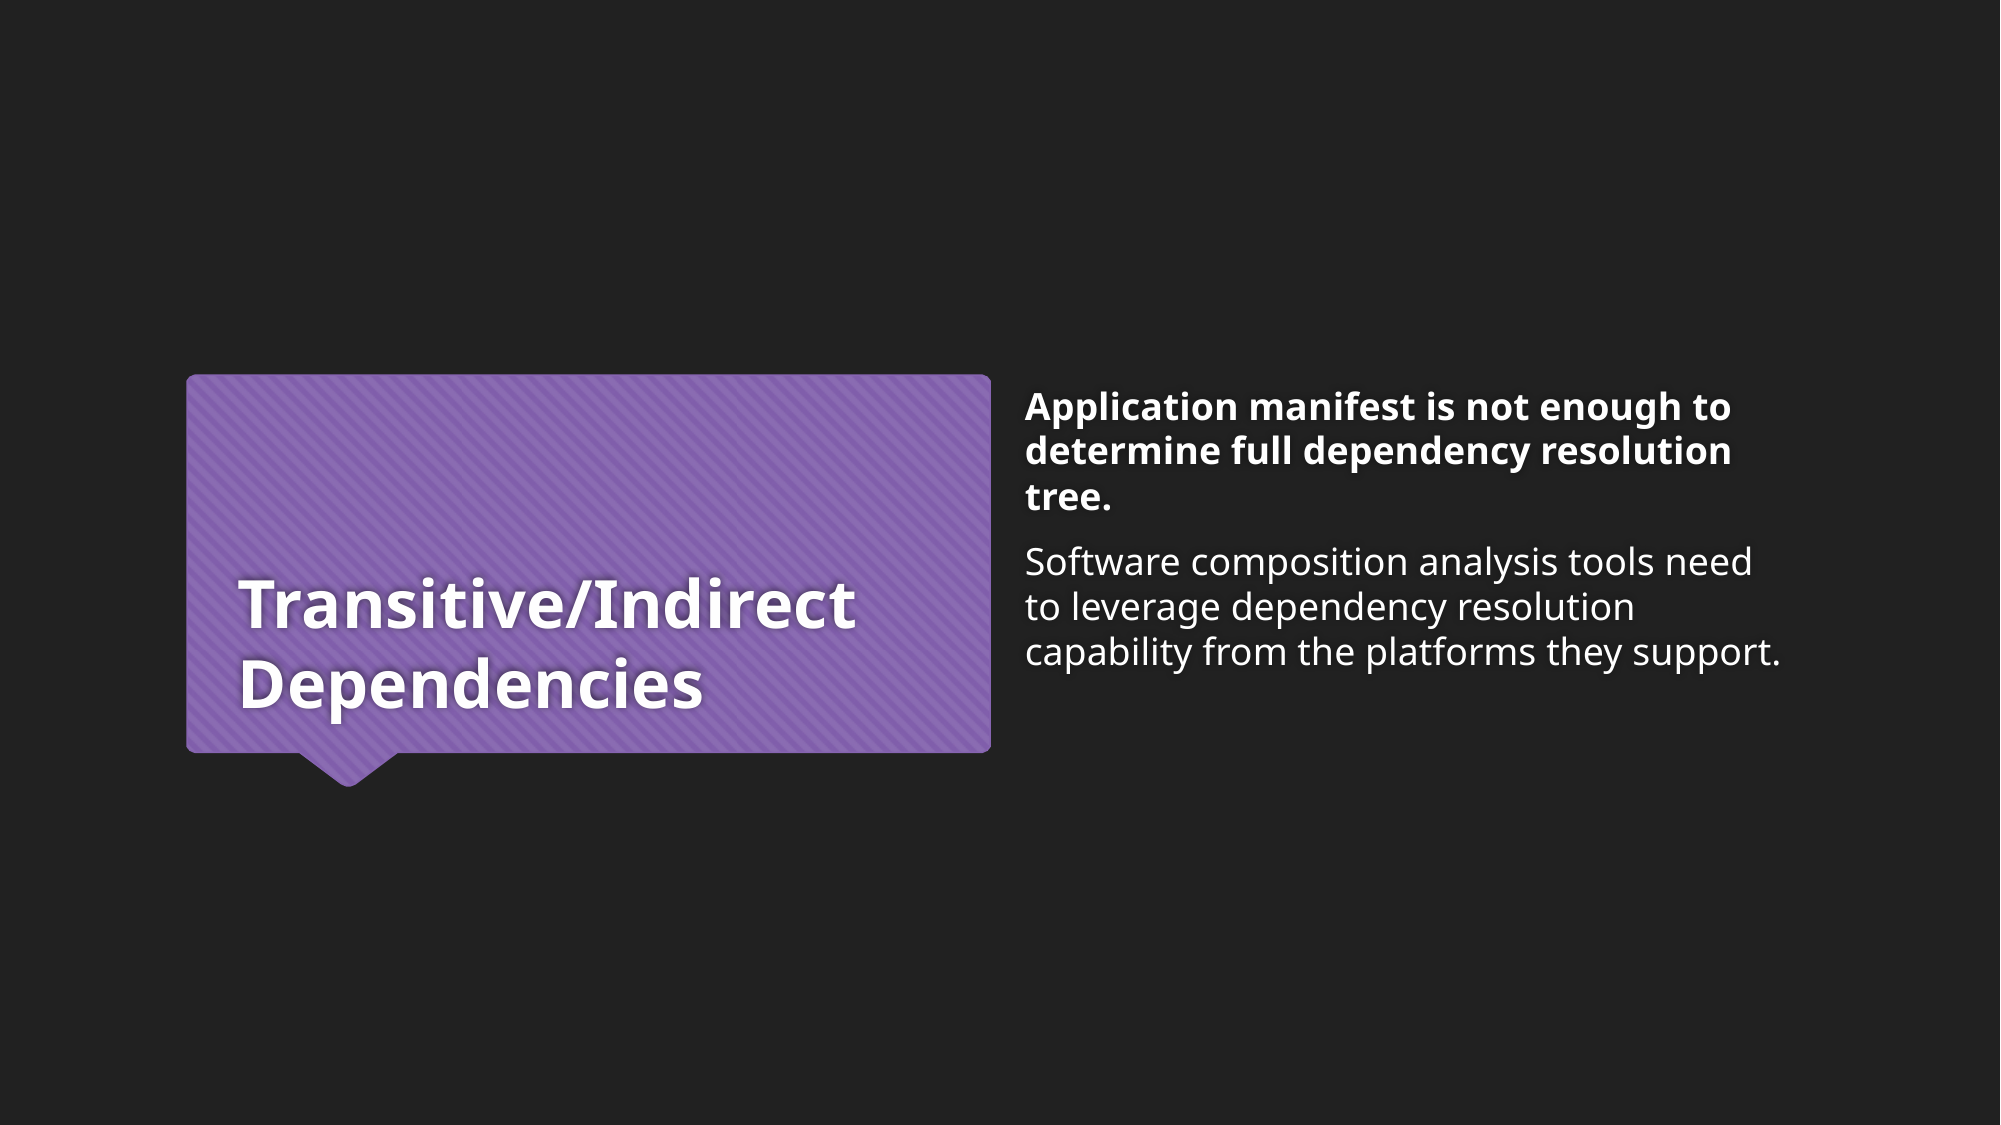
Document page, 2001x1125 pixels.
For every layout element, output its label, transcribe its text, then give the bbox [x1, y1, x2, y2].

list Application manifest is not enough to determine full dependency resolution tree. Software composition analysis tools need to leverage dependency resolution capability from the platforms they support. [1009, 375, 1811, 752]
title Transitive/Indirect Dependencies [222, 399, 942, 729]
